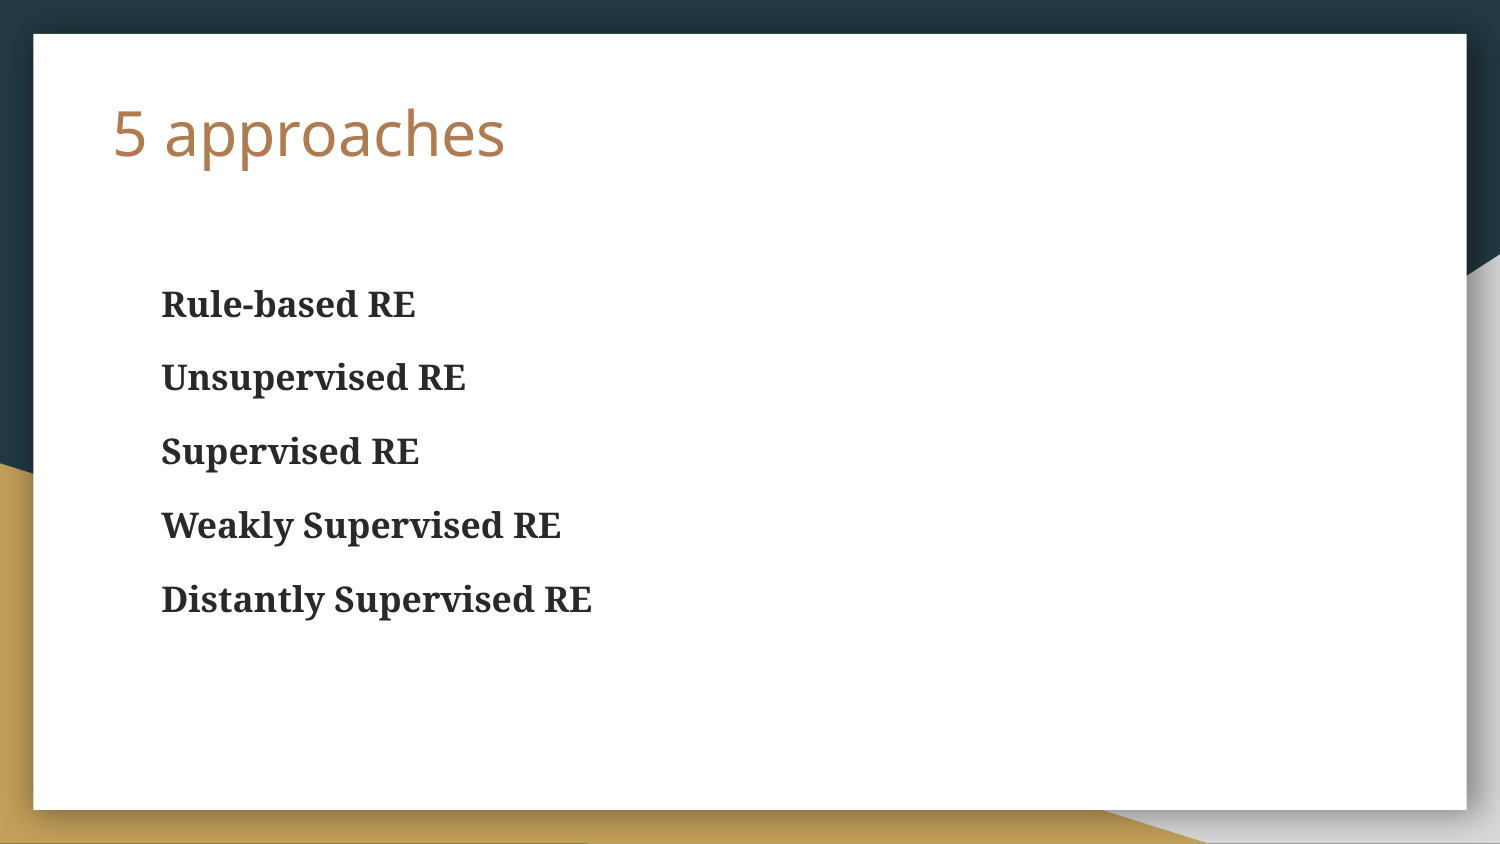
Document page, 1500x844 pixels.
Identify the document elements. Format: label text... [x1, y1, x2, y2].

title 5 approaches [100, 58, 1025, 176]
text_box Rule-based RE Unsupervised RE Supervised RE Weakly Supervised RE Distantly Supervised RE [150, 263, 1350, 631]
